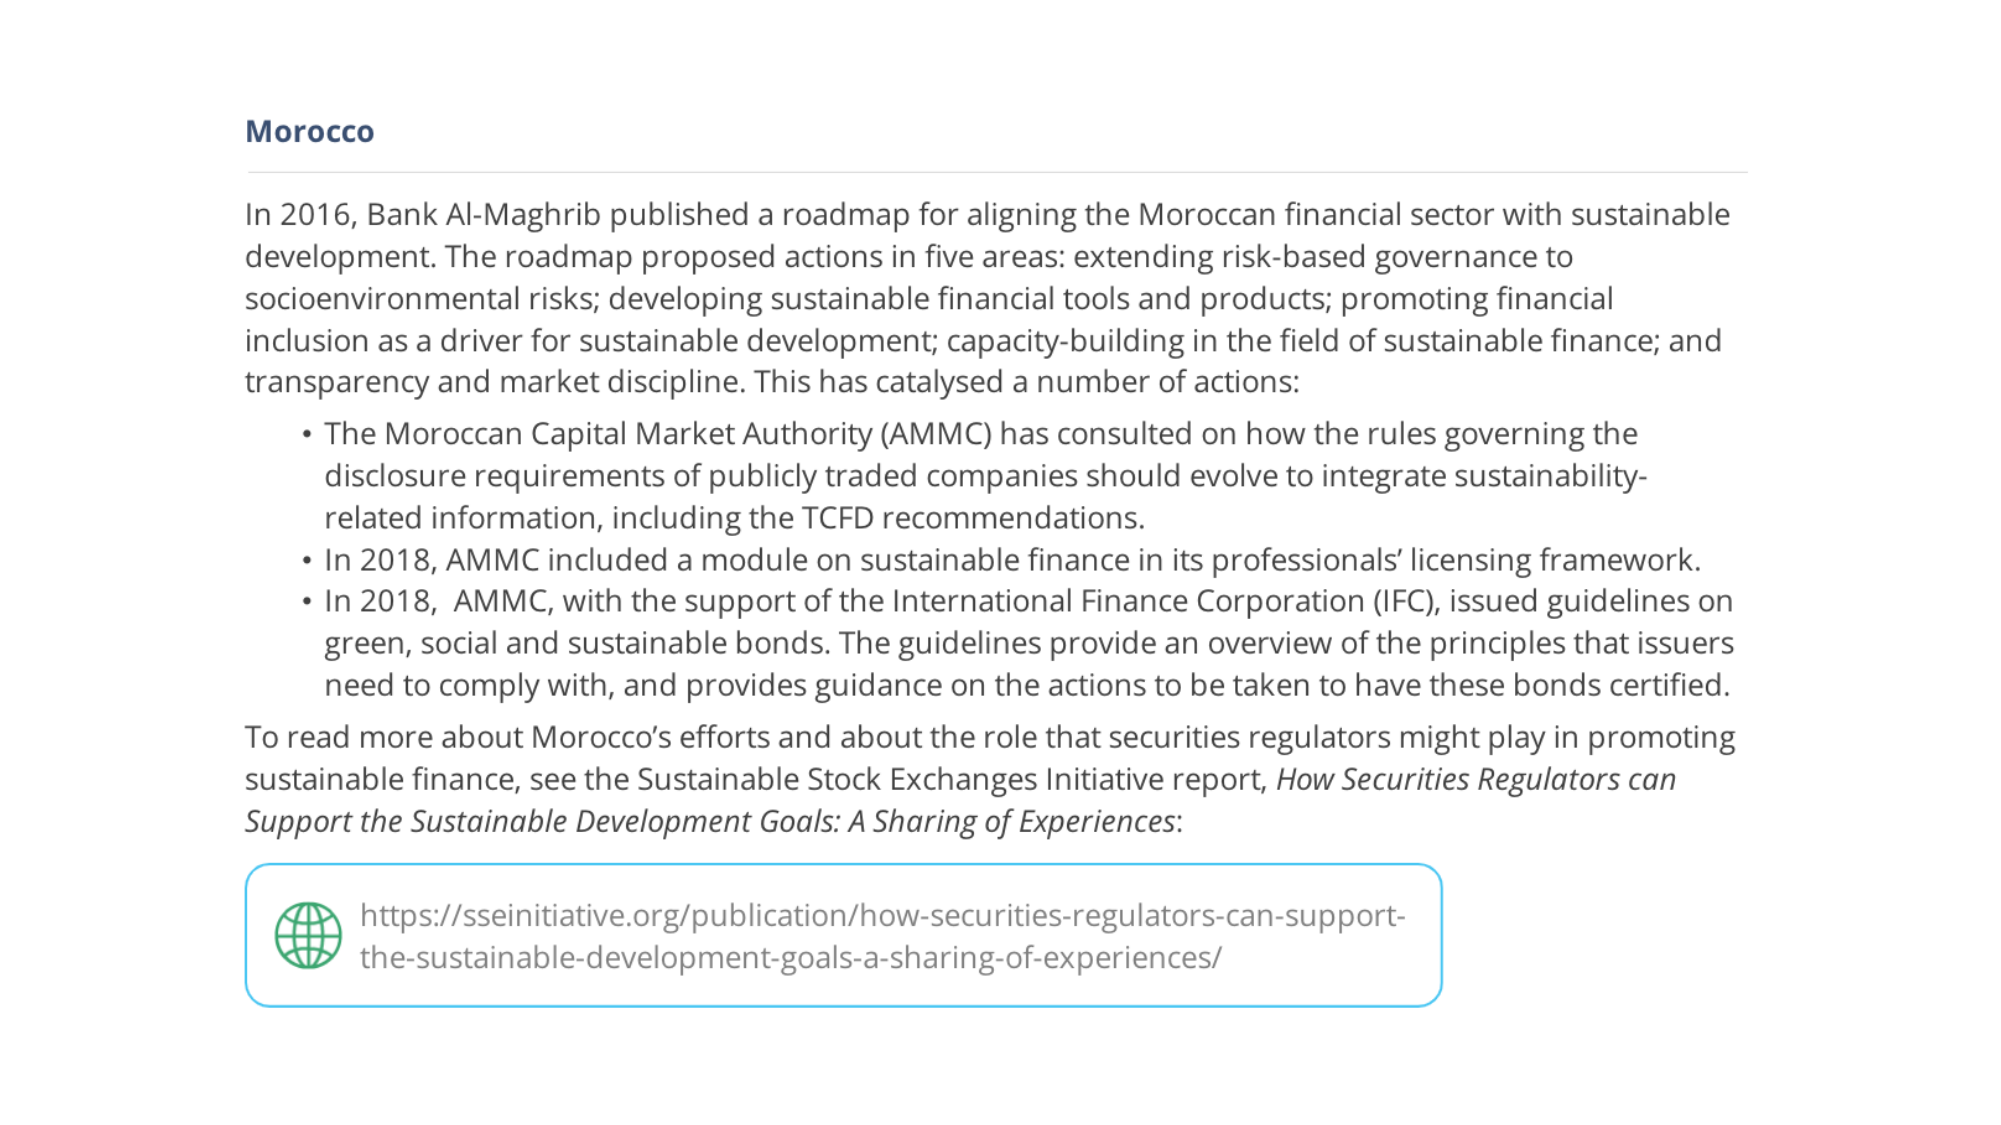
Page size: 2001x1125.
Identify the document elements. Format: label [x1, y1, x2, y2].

picture [220, 100, 1780, 1025]
